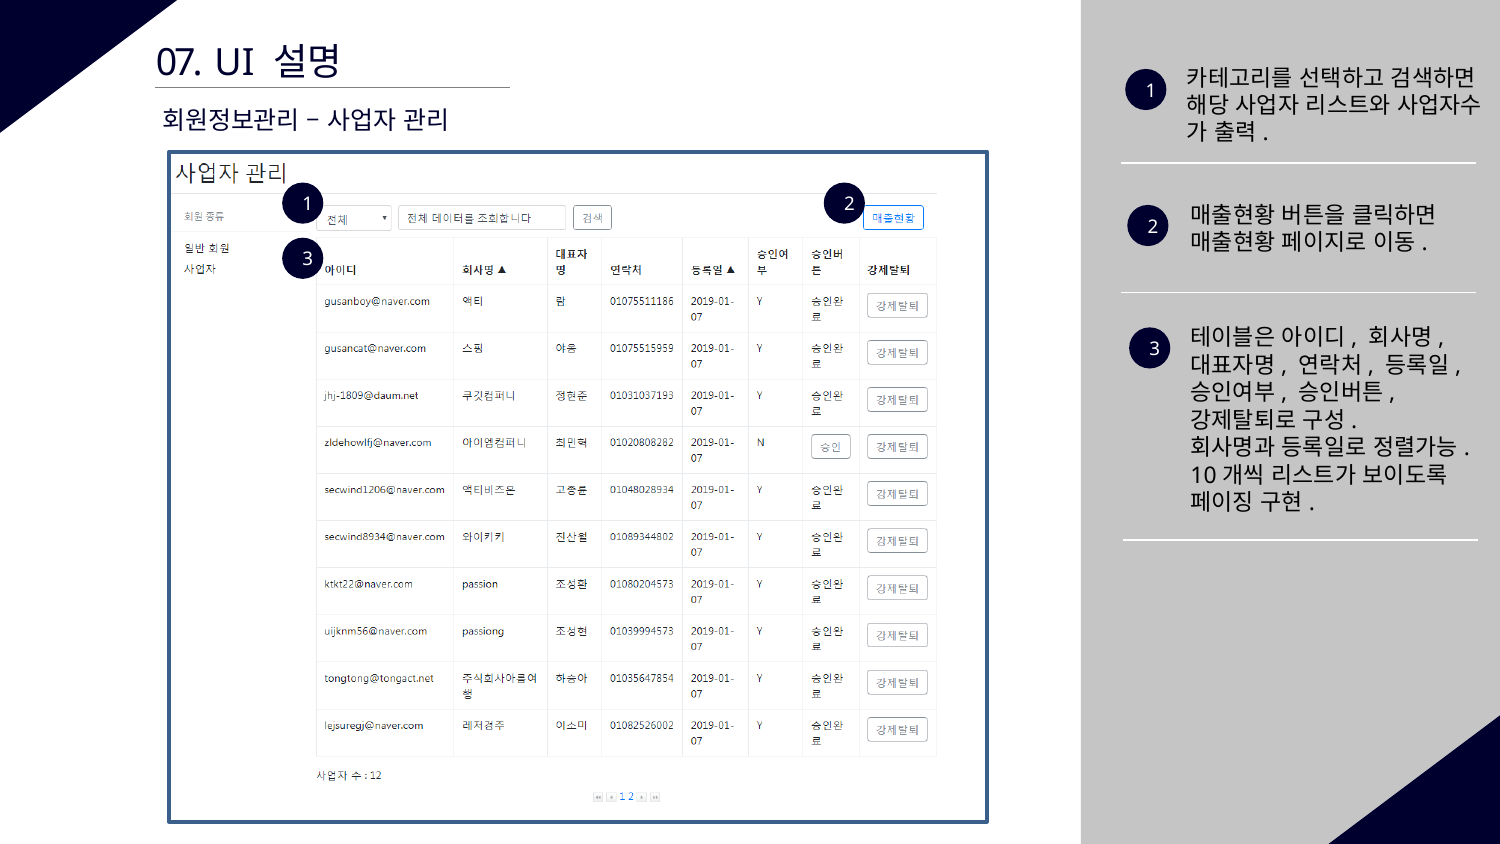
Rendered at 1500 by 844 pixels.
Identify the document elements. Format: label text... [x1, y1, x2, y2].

text_box 테이블은 아이디, 회사명, 대표자명, 연락처, 등록일, 승인여부, 승인버튼, 강제탈퇴로 구성. 회사명과 등록일로 정렬가능. 10개씩 리스트가 보이도록 페이징 구현. [1175, 315, 1486, 523]
text_box 회원정보관리 – 사업자 관리 [147, 97, 465, 142]
text_box 1 [1123, 66, 1169, 113]
text_box UI 설명 [218, 30, 358, 87]
text_box 2 [1125, 202, 1171, 249]
text_box 07. [141, 30, 218, 90]
text_box 매출현황 버튼을 클릭하면 매출현황 페이지로 이동. [1175, 193, 1453, 263]
text_box 카테고리를 선택하고 검색하면 해당 사업자 리스트와 사업자수 가 출력. [1172, 55, 1498, 153]
text_box [938, 150, 989, 824]
picture [168, 151, 942, 822]
text_box 3 [1127, 325, 1173, 371]
